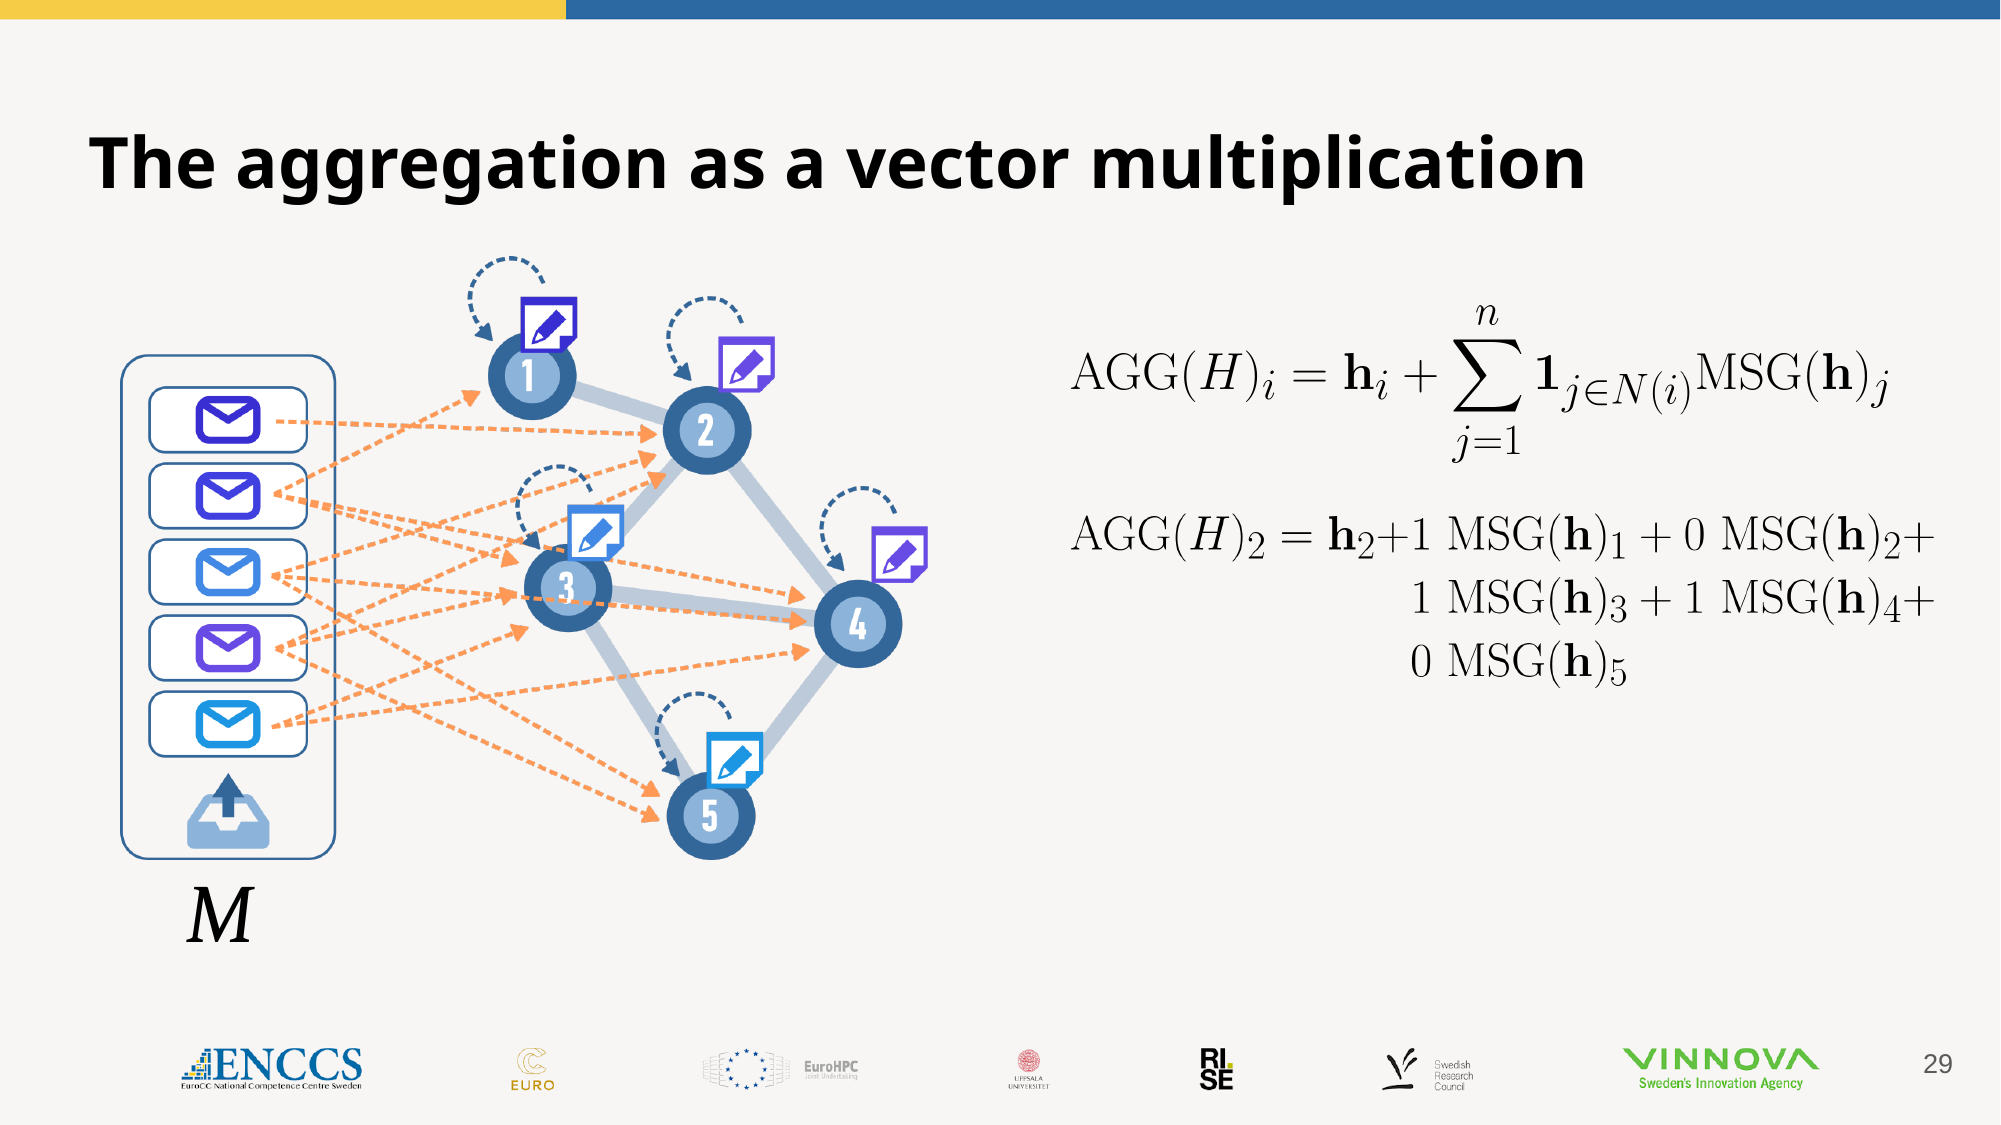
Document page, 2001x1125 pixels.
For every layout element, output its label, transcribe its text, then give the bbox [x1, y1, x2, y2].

text_box M [160, 868, 281, 975]
picture [0, 0, 2001, 1125]
title The aggregation as a vector multiplication [68, 97, 1932, 223]
slide_number 29 [1853, 1019, 1974, 1106]
